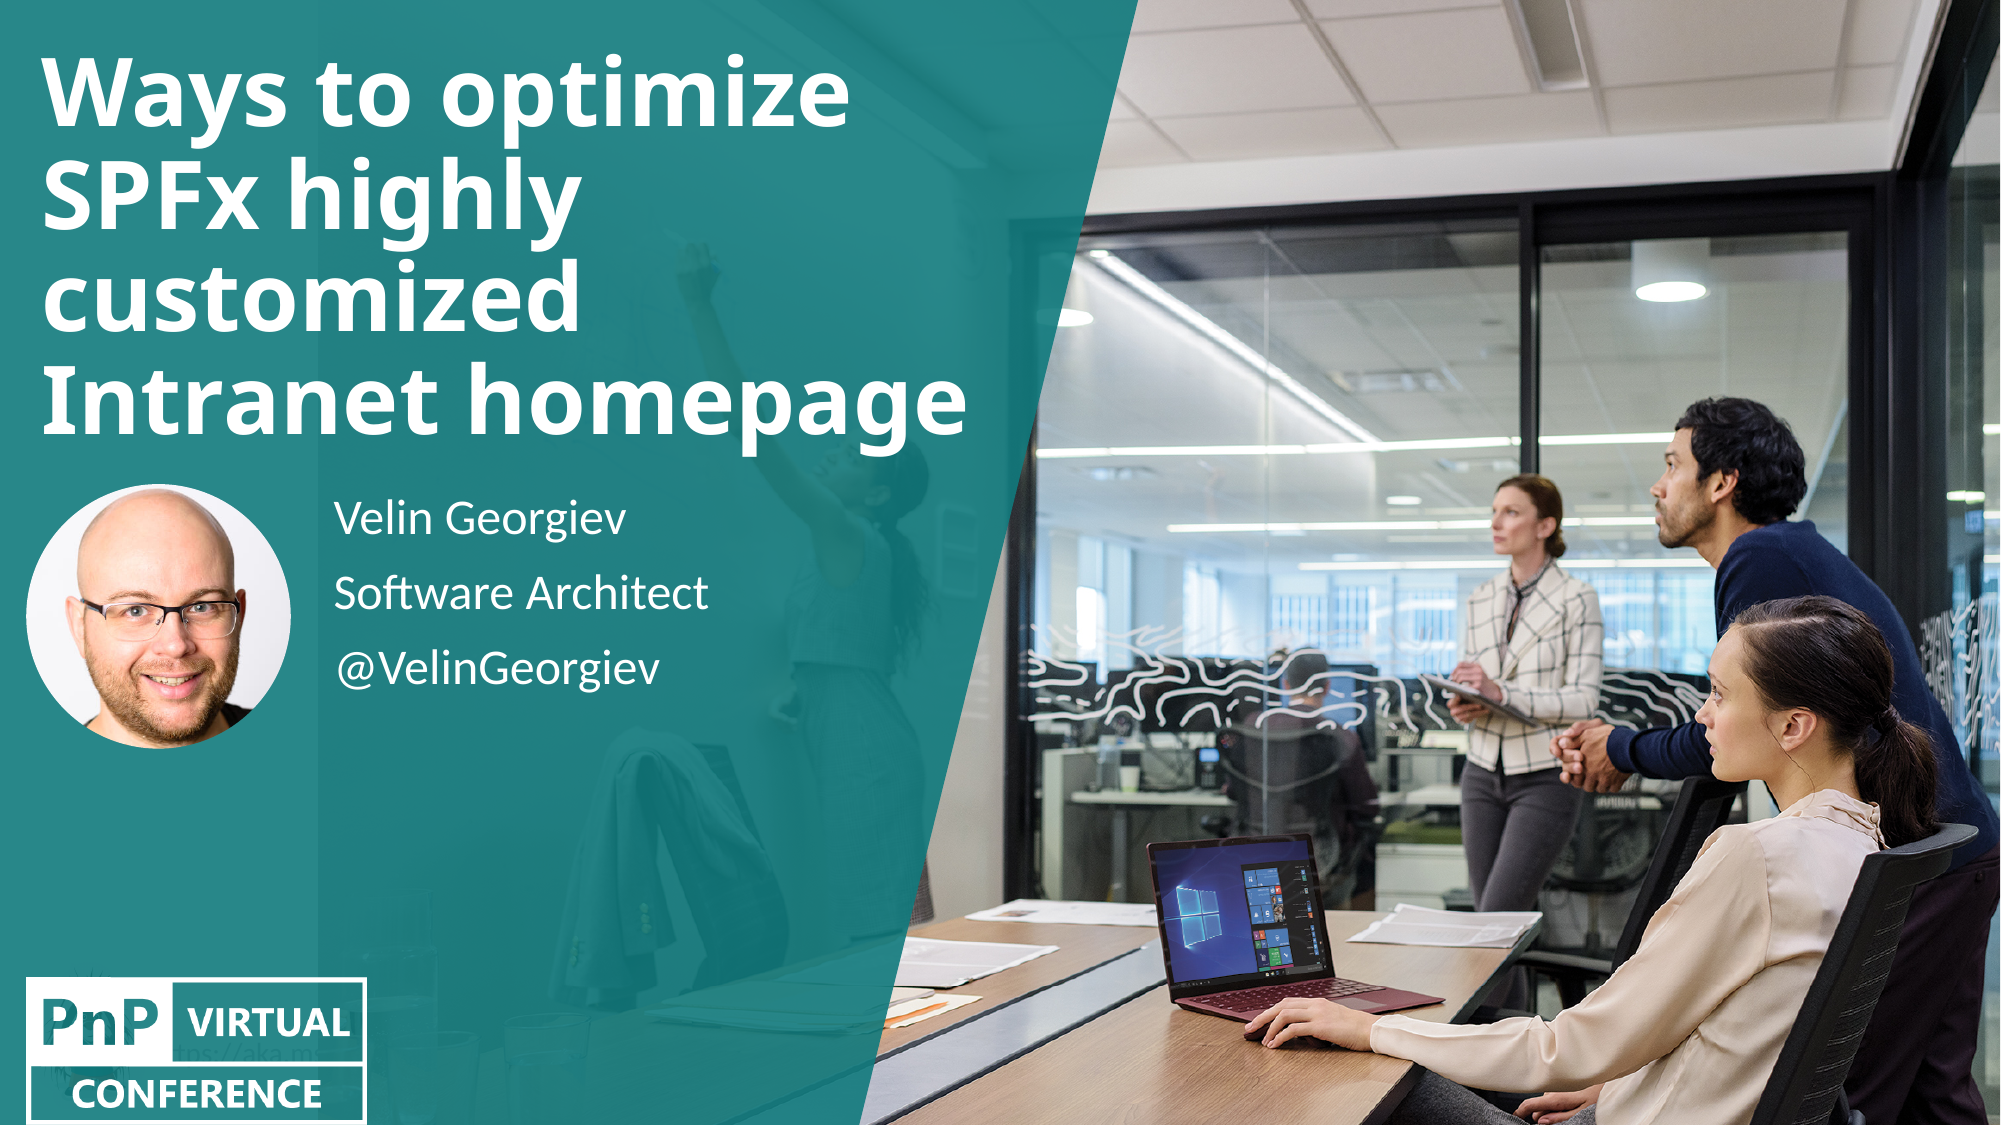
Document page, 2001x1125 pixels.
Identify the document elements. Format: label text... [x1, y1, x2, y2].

title Ways to optimize SPFx highly customized Intranet homepage [26, 21, 992, 463]
picture [26, 484, 291, 749]
picture [26, 977, 367, 1125]
picture [860, 0, 2001, 1125]
subtitle Velin Georgiev Software Architect @VelinGeorgiev [318, 484, 1000, 749]
